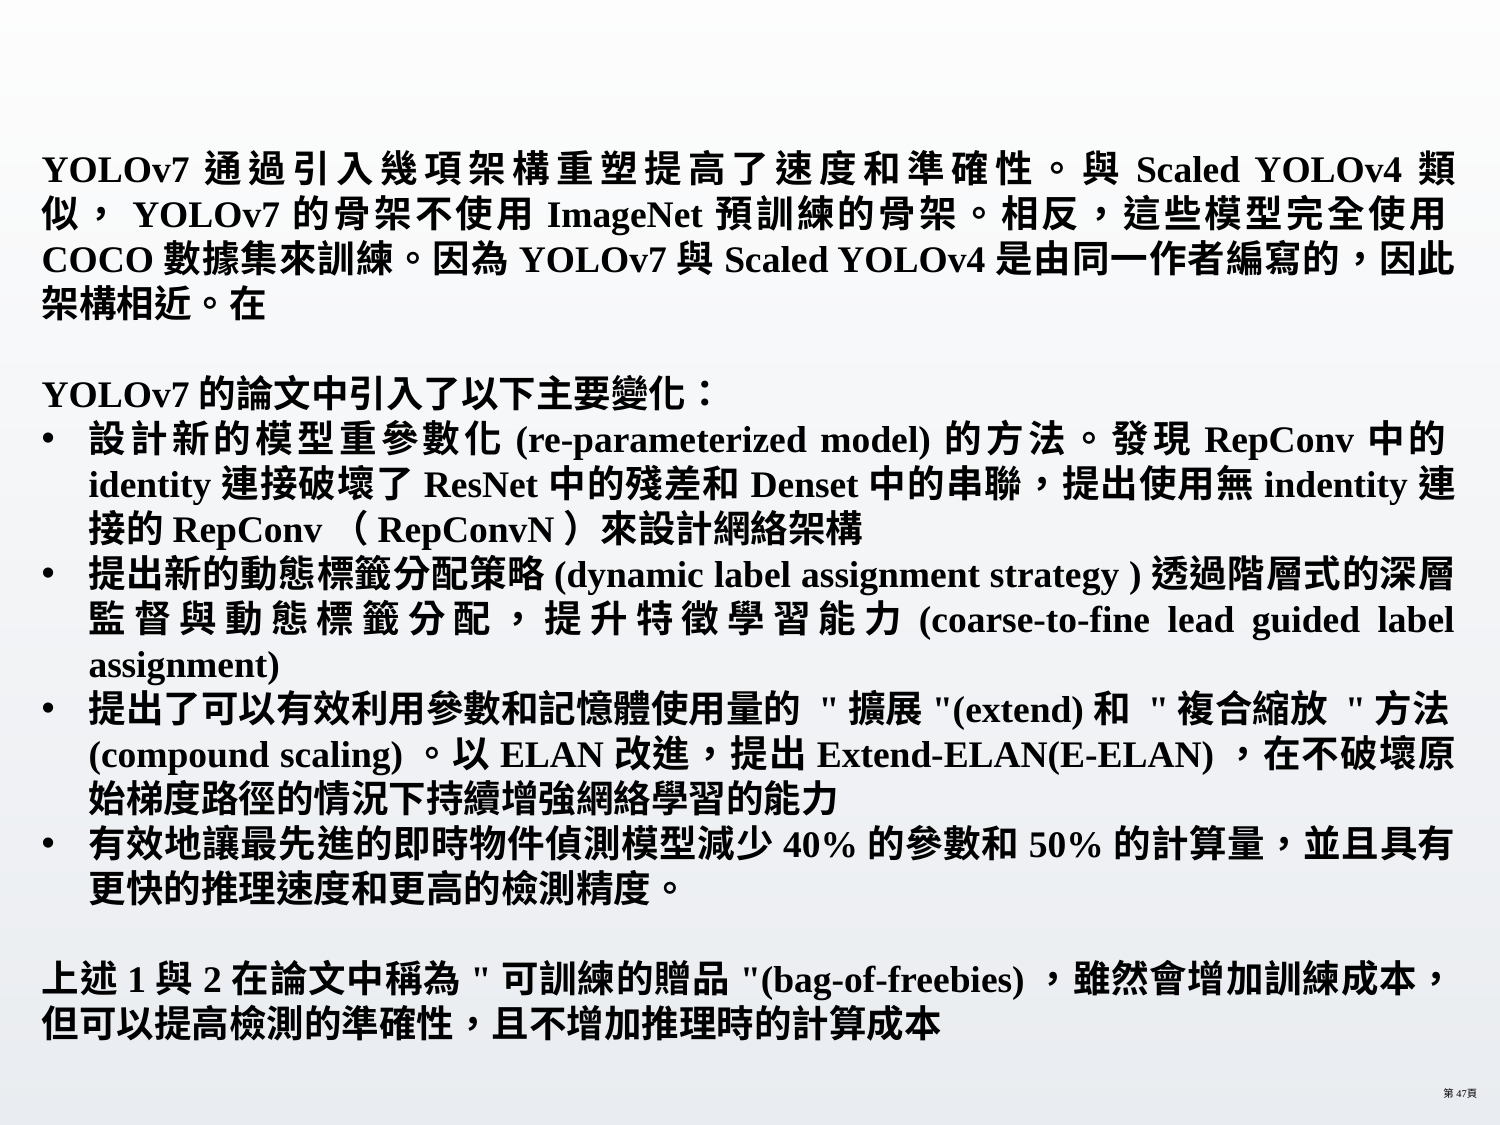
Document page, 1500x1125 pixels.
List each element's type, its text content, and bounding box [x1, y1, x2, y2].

list YOLOv7通過引入幾項架構重塑提高了速度和準確性。與Scaled YOLOv4類似，YOLOv7的骨架不使用ImageNet預訓練的骨架。相反，這些模型完全使用COCO數據集來訓練。因為YOLOv7與Scaled YOLOv4是由同一作者編寫的，因此架構相近。在 YOLOv7的論文中引入了以下主要變化： 設計新的模型重參數化(re-parameterized model)的方法。發現RepConv中的identity連接破壞了ResNet中的殘差和Denset中的串聯，提出使用無indentity連接的RepConv（RepConvN）來設計網絡架構 提出新的動態標籤分配策略(dynamic label assignment strategy )透過階層式的深層監督與動態標籤分配，提升特徵學習能力(coarse-to-fine lead guided label assignment) 提出了可以有效利用參數和記憶體使用量的 "擴展"(extend)和 "複合縮放 "方法(compound scaling)。以ELAN改進，提出Extend-ELAN(E-ELAN)，在不破壞原始梯度路徑的情況下持續增強網絡學習的能力 有效地讓最先進的即時物件偵測模型減少40%的參數和50%的計算量，並且具有更快的推理速度和更高的檢測精度。 上述1與2在論文中稱為"可訓練的贈品"(bag-of-freebies)，雖然會增加訓練成本，但可以提高檢測的準確性，且不增加推理時的計算成本 [26, 137, 1471, 1080]
